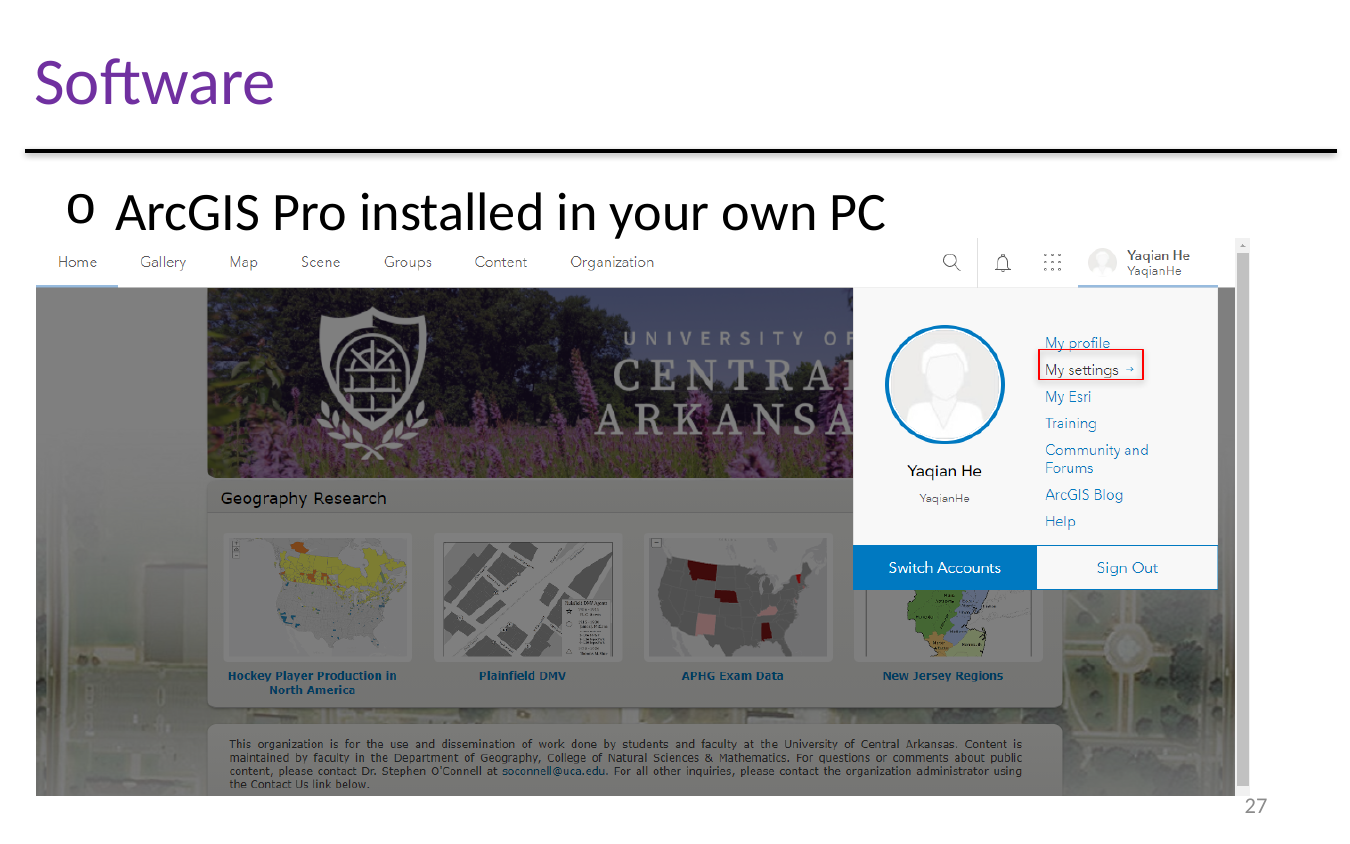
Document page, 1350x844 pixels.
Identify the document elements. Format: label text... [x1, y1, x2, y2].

text_box ArcGIS Pro installed in your own PC [49, 168, 1310, 807]
text_box Software [19, 7, 1345, 148]
picture [36, 238, 1251, 797]
slide_number 27 [967, 807, 1283, 827]
